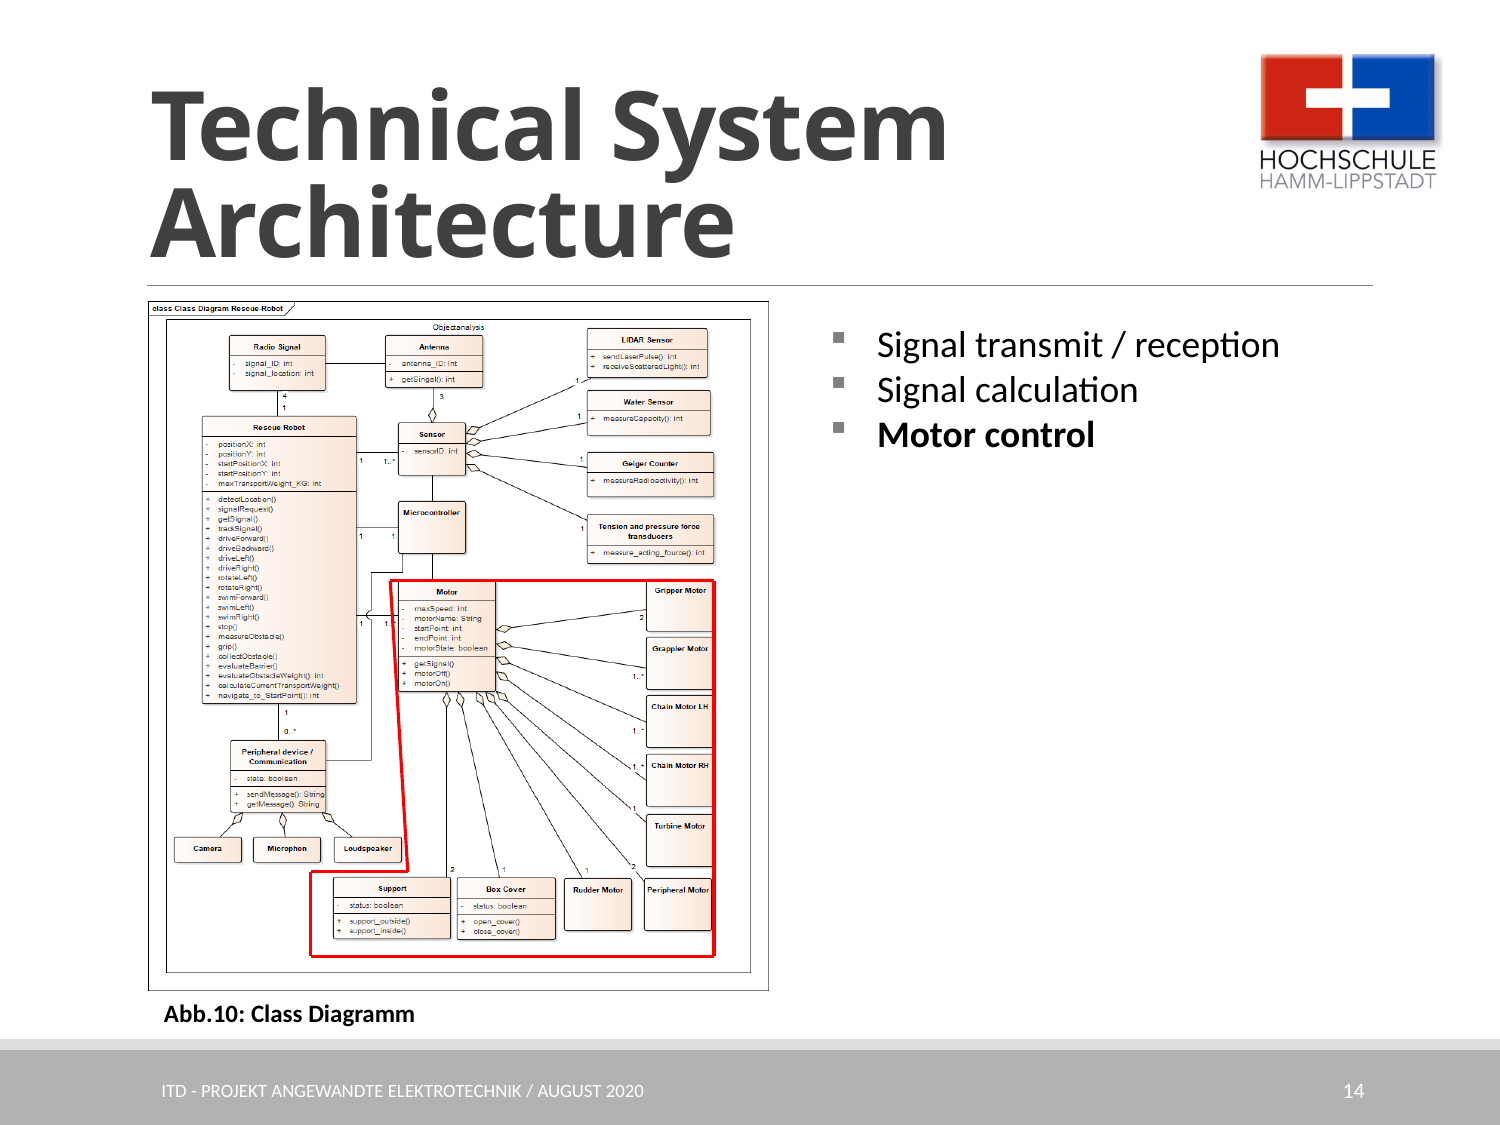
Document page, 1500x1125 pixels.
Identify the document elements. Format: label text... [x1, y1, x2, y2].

picture [1373, 50, 1443, 192]
text_box Signal transmit / reception Signal calculation Motor control [815, 312, 1296, 463]
text_box Abb.10: Class Diagramm [149, 997, 431, 1036]
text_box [389, 580, 409, 869]
picture [147, 299, 770, 992]
footer ITD - Projekt angewandte Elektrotechnik / August 2020 [105, 1059, 700, 1120]
title Technical System Architecture [135, 47, 1373, 285]
slide_number 14 [1218, 1059, 1380, 1120]
